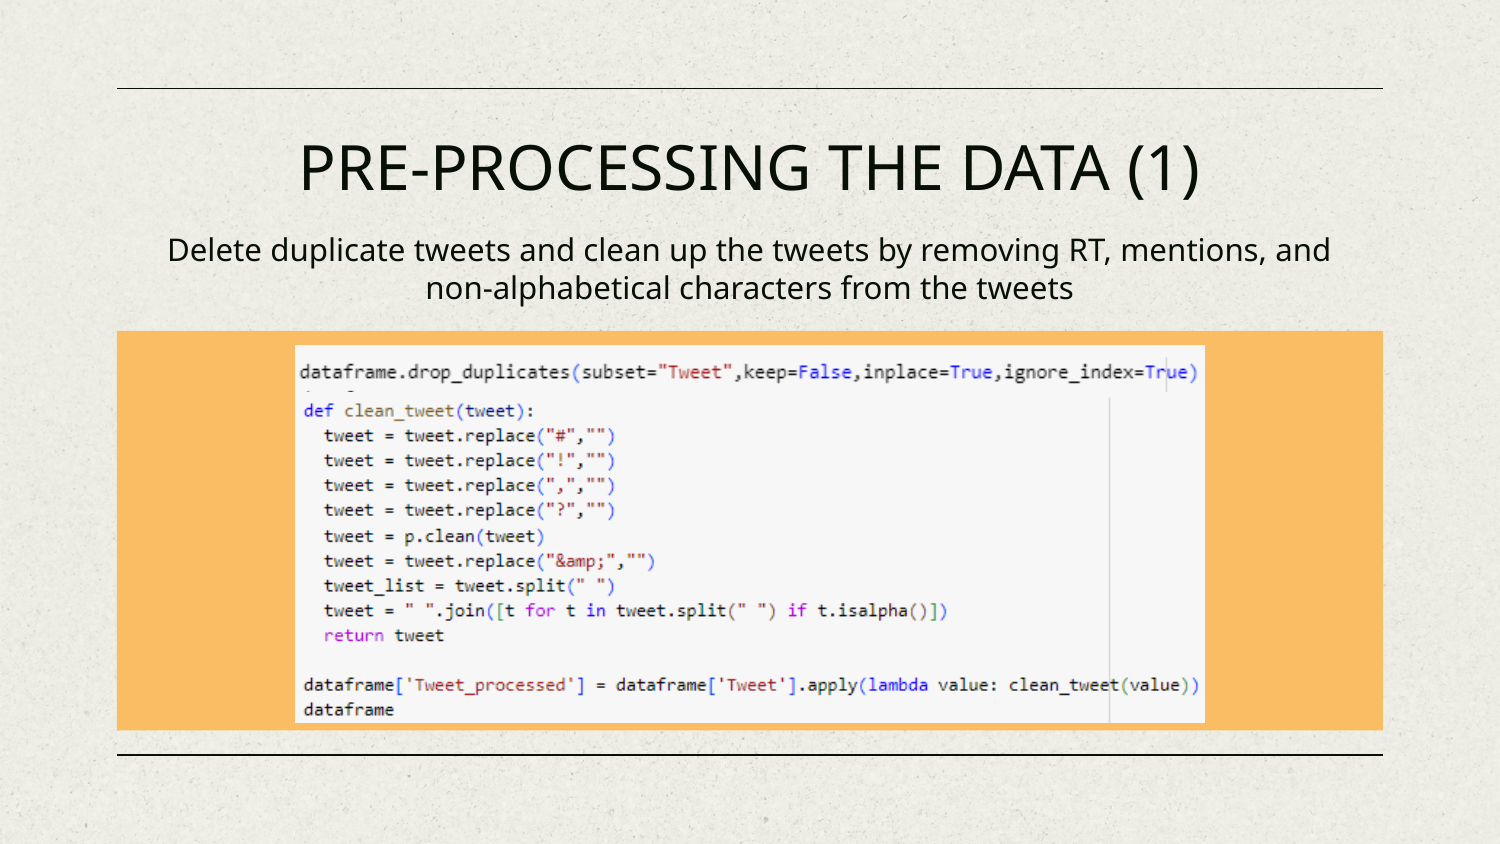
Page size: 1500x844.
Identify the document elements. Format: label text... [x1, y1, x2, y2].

text_box [116, 330, 1383, 731]
title PRE-PROCESSING THE DATA (1) [116, 113, 1383, 215]
subtitle Delete duplicate tweets and clean up the tweets by removing RT, mentions, and non-alphabetical characters from the tweets [116, 215, 1383, 330]
picture [295, 345, 1205, 723]
